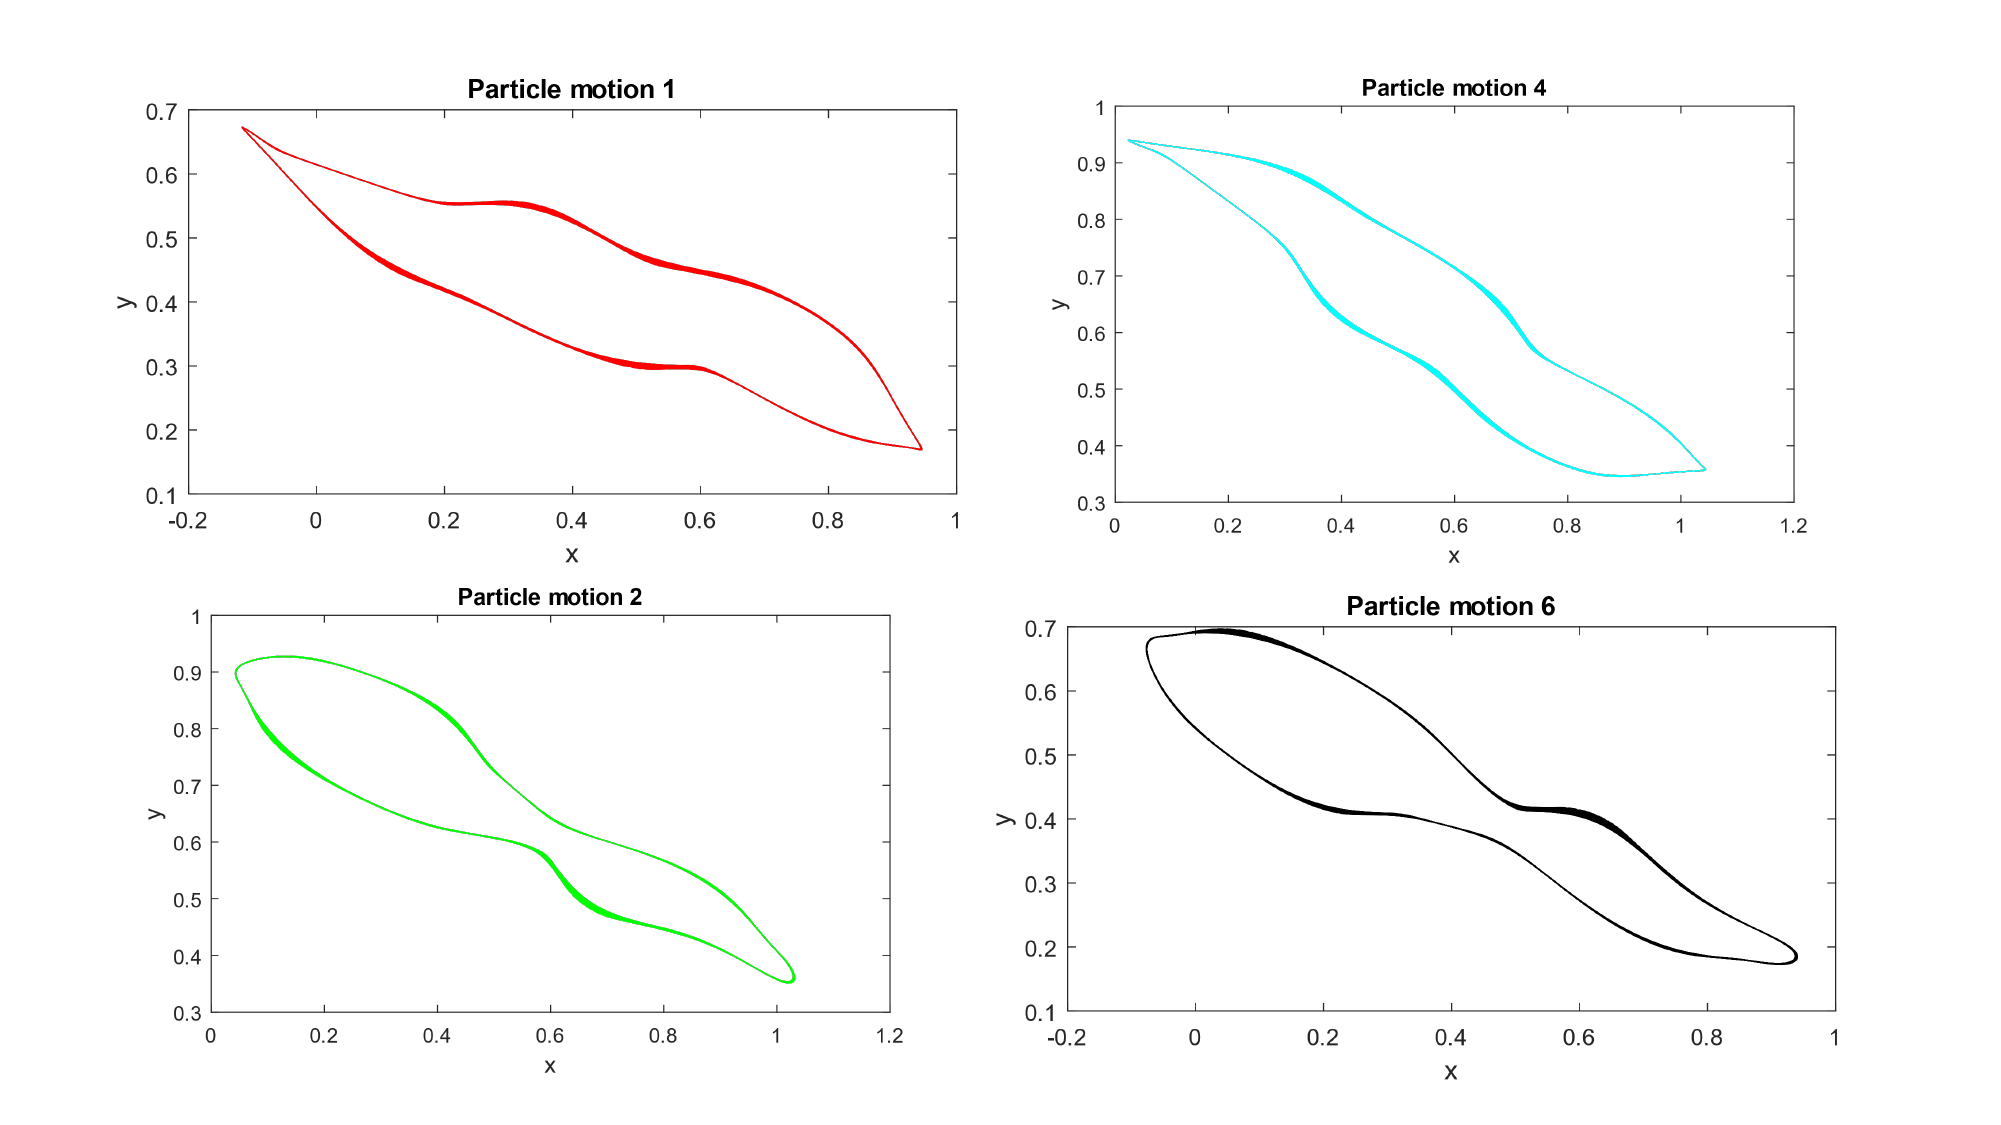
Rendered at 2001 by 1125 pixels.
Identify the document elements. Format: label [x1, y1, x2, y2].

list [117, 78, 961, 563]
picture [1052, 78, 1812, 563]
picture [148, 587, 908, 1073]
picture [996, 595, 1840, 1080]
